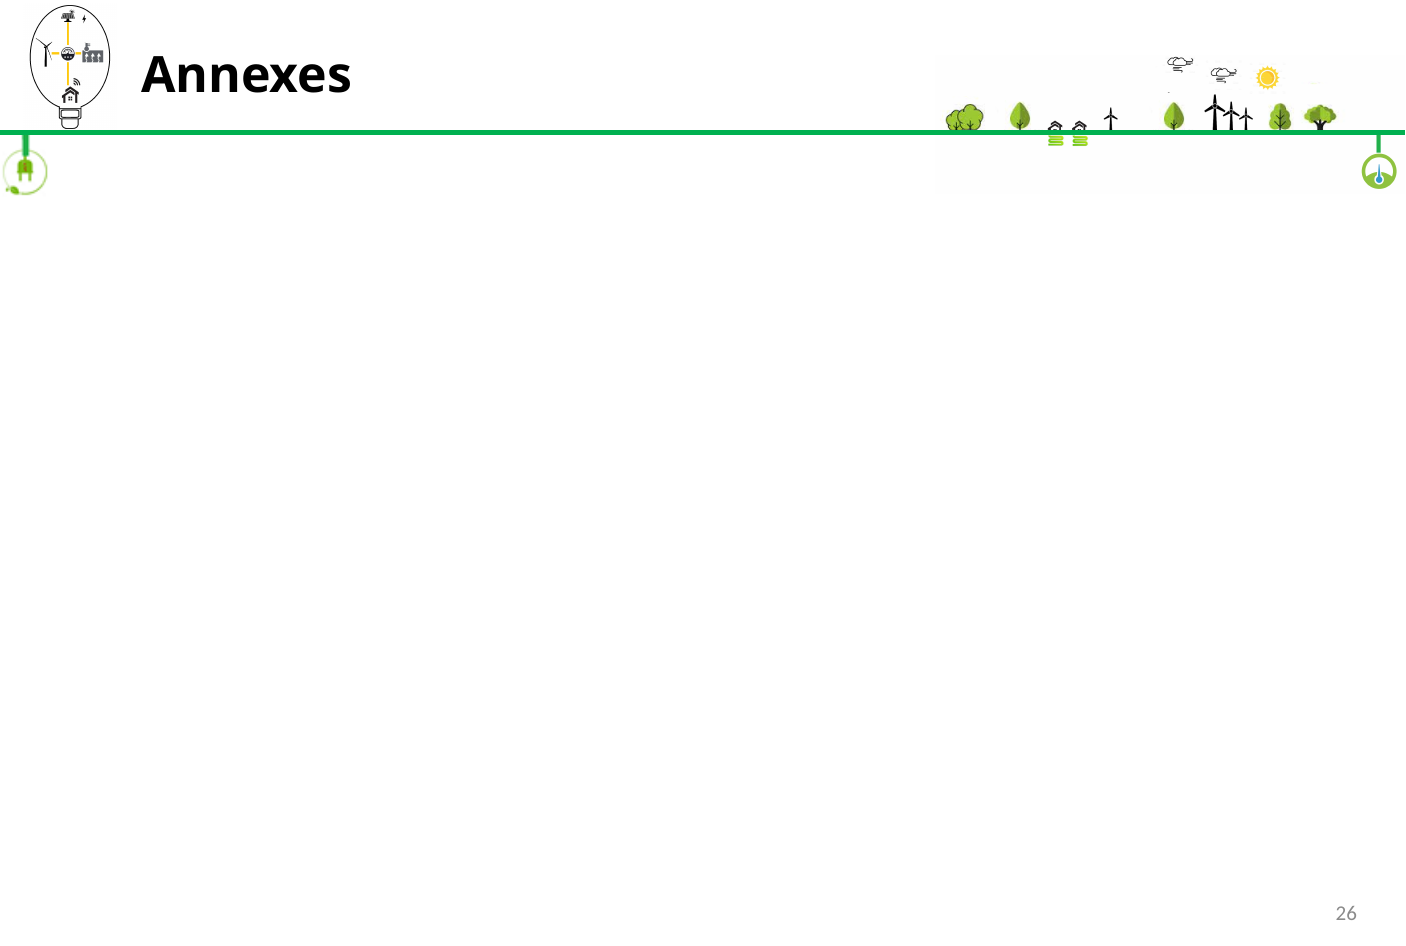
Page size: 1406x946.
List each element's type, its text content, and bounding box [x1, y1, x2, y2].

picture [0, 133, 57, 200]
picture [935, 55, 1406, 132]
picture [935, 133, 1406, 194]
text_box Annexes [126, 33, 531, 120]
slide_number 26 [1294, 889, 1373, 936]
picture [23, 3, 117, 132]
